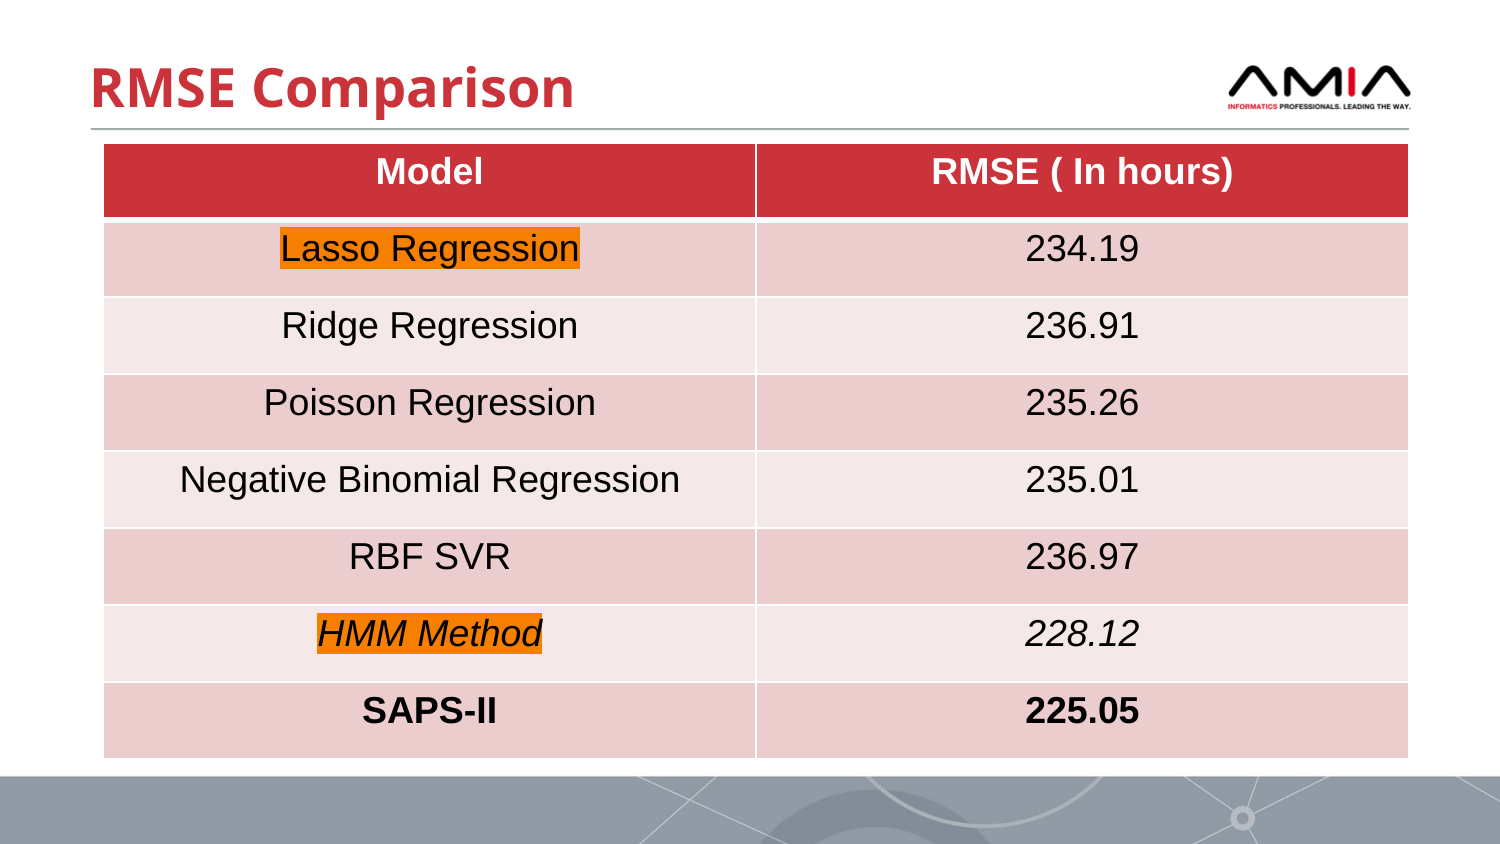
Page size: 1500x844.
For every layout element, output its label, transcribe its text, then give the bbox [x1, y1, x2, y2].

table_cell HMM Method [104, 606, 755, 681]
table_cell 236.97 [757, 529, 1408, 604]
title RMSE Comparison [89, 65, 1202, 118]
picture [0, 2, 1500, 844]
table_cell Negative Binomial Regression [104, 452, 755, 527]
table_cell 235.26 [757, 375, 1408, 450]
table_cell RBF SVR [104, 529, 755, 604]
table_cell 228.12 [757, 606, 1408, 681]
table_cell 234.19 [757, 223, 1408, 296]
table_cell 235.01 [757, 452, 1408, 527]
table_header RMSE ( In hours) [757, 144, 1408, 217]
table_cell Lasso Regression [104, 223, 755, 296]
table_cell 225.05 [757, 683, 1408, 758]
table_cell 236.91 [757, 298, 1408, 373]
table_cell Poisson Regression [104, 375, 755, 450]
table_cell Ridge Regression [104, 298, 755, 373]
table_cell SAPS-II [104, 683, 755, 758]
table_header Model [104, 144, 755, 217]
